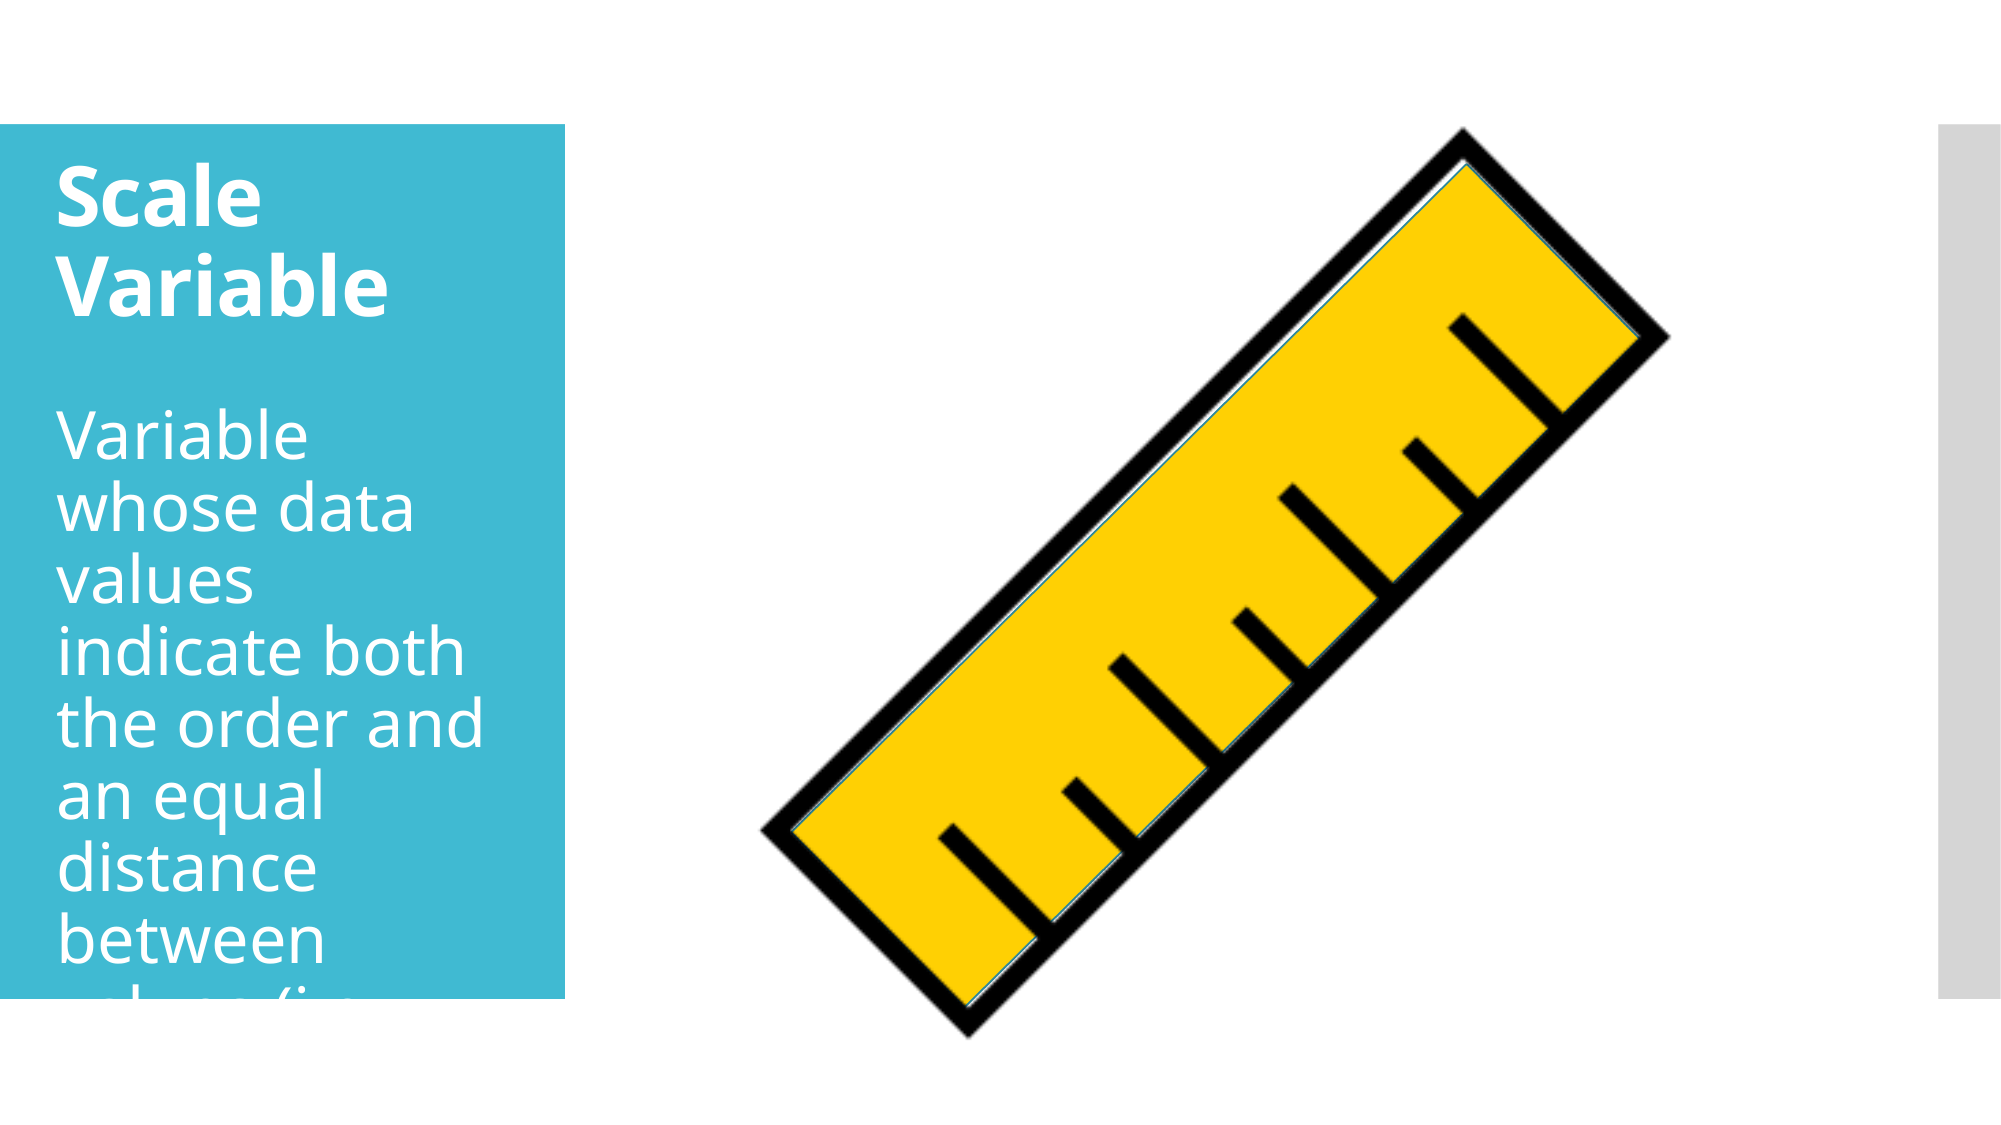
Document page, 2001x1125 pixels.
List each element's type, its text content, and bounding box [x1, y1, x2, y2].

picture [688, 65, 1738, 1115]
list Variable whose data values indicate both the order and an equal distance between values (i.e., Income). [41, 394, 525, 969]
text_box [0, 124, 566, 1000]
title Scale Variable [40, 216, 525, 342]
text_box [1937, 124, 2000, 1000]
